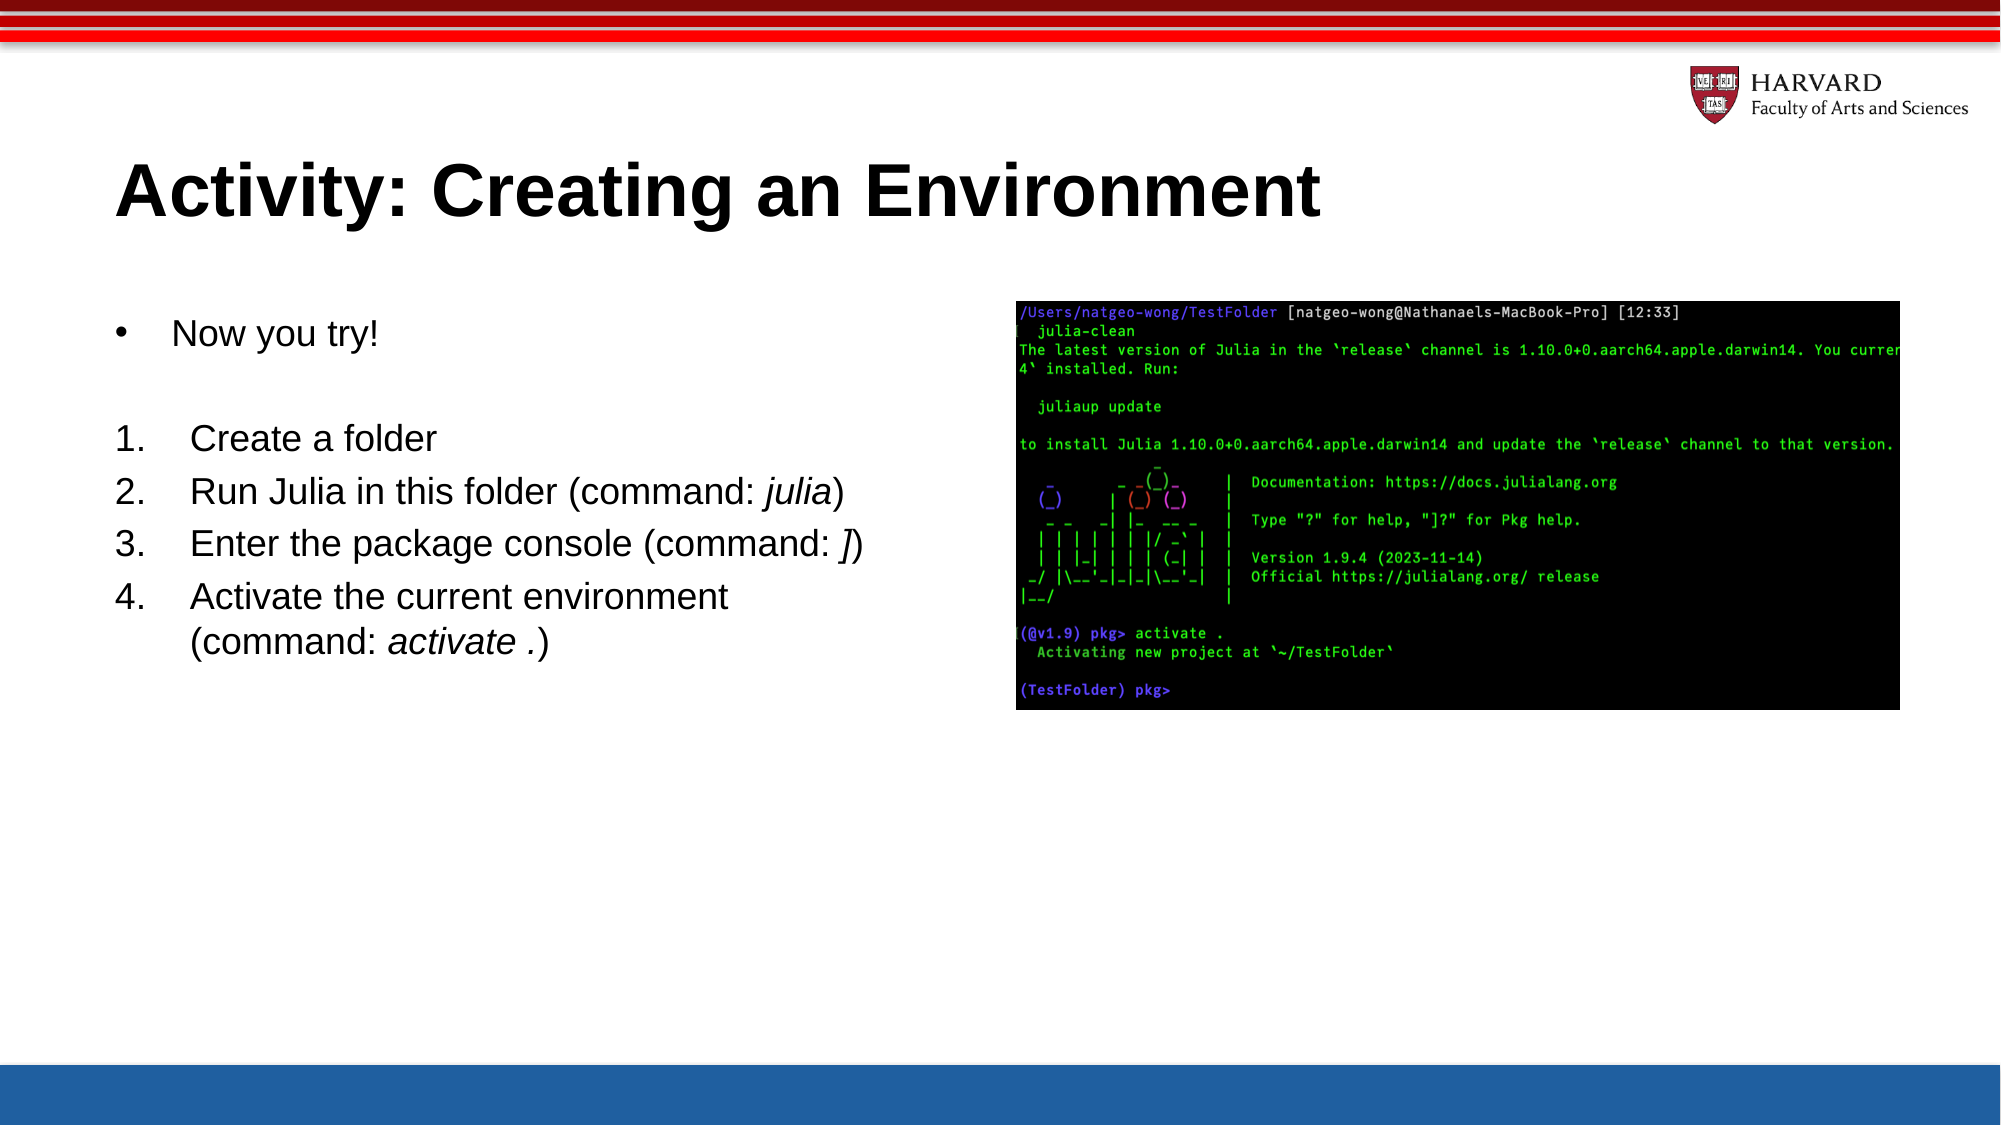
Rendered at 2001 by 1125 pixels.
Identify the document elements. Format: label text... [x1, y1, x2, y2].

picture [1680, 57, 1979, 131]
list Now you try! Create a folder Run Julia in this folder (command: julia) Enter the package console (command: ]) Activate the current environment (command: activate .) [99, 301, 984, 933]
title Activity: Creating an Environment [99, 92, 1900, 280]
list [1016, 301, 1901, 710]
